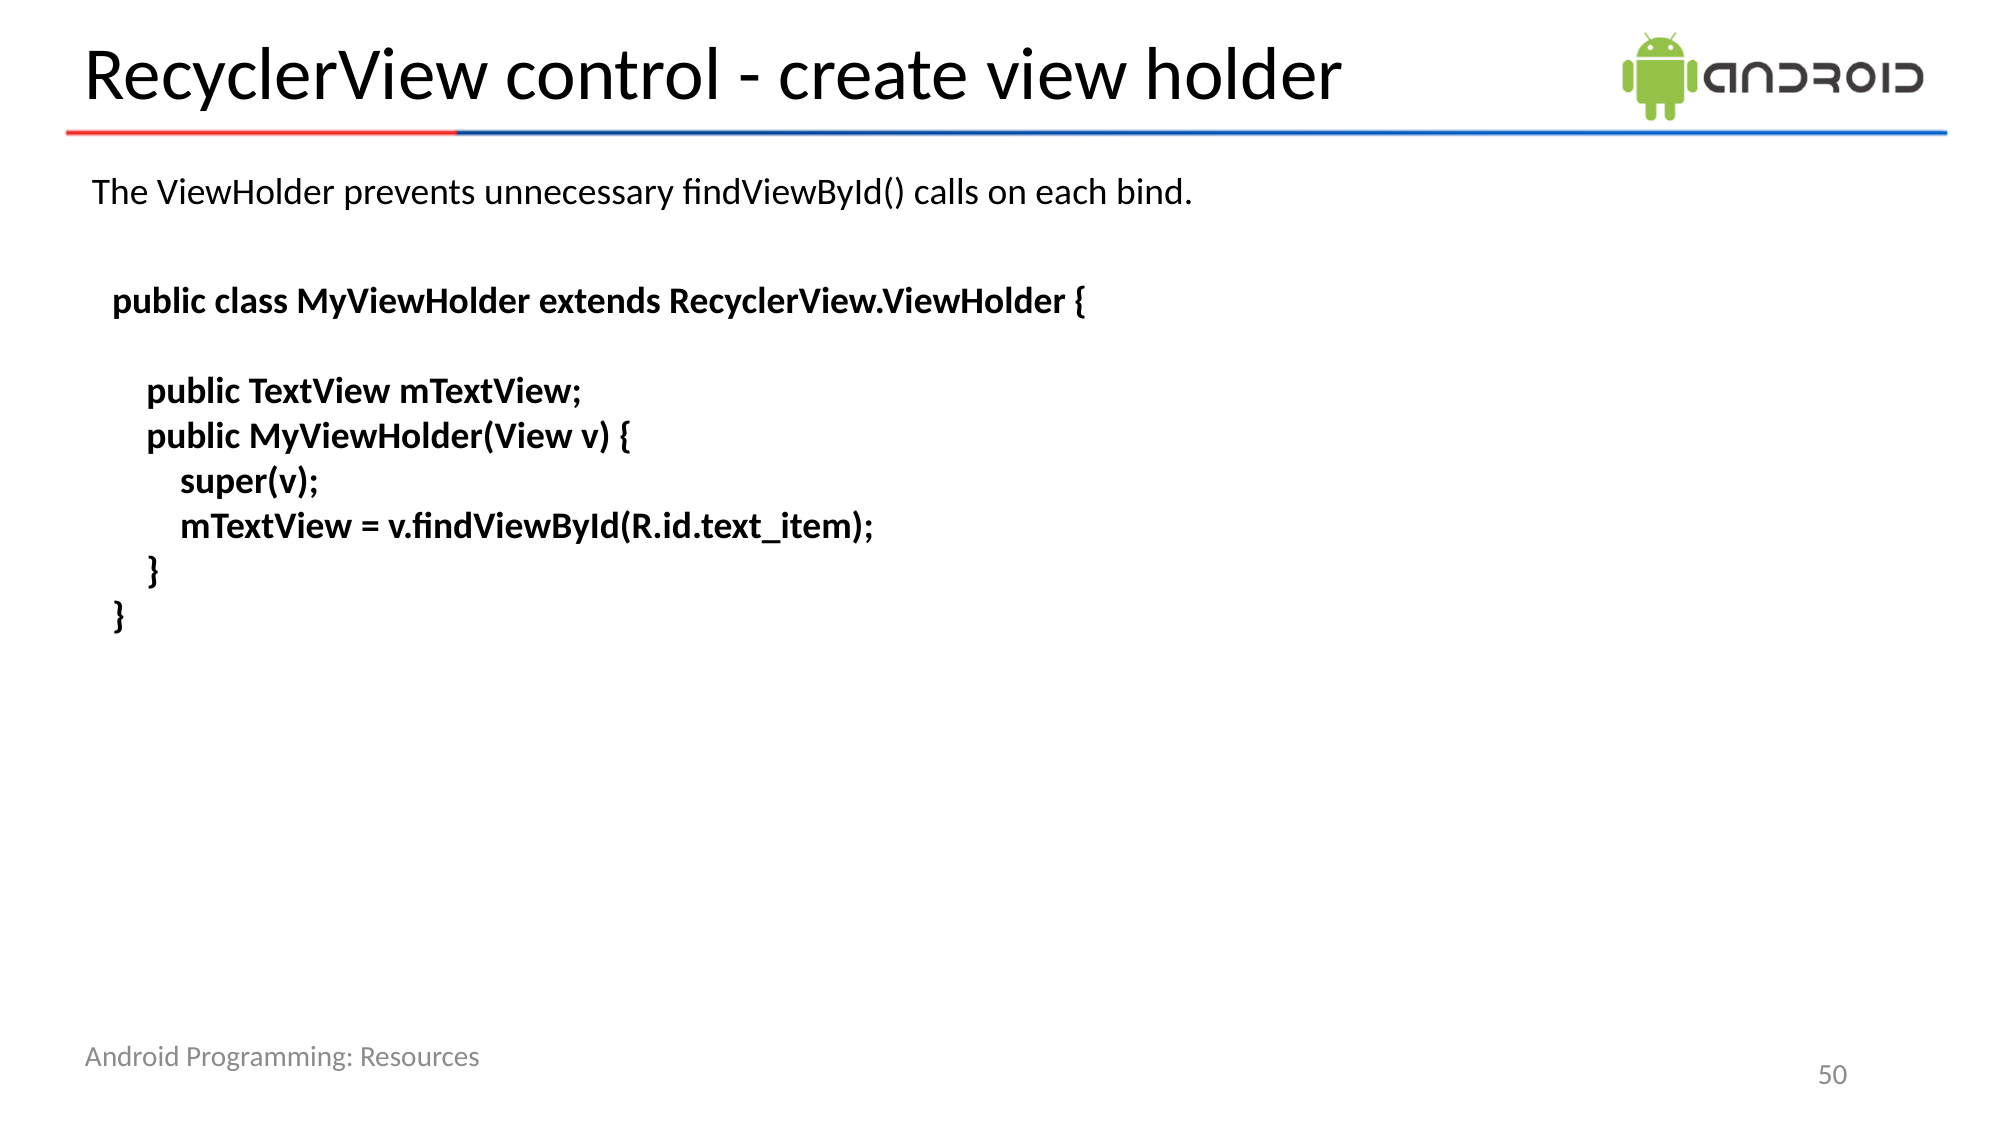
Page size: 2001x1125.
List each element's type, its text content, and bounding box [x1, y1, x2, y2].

picture [59, 0, 1970, 177]
text_box RecyclerView control - create view holder [69, 17, 1586, 123]
slide_number 50 [1412, 1042, 1863, 1103]
footer Android Programming: Resources [69, 1042, 1412, 1103]
text_box The ViewHolder prevents unnecessary findViewById() calls on each bind. [77, 159, 1945, 219]
text_box public class MyViewHolder extends RecyclerView.ViewHolder { public TextView mTextView; public MyViewHolder(View v) { super(v); mTextView = v.findViewById(R.id.text_item); } } [97, 268, 1779, 644]
